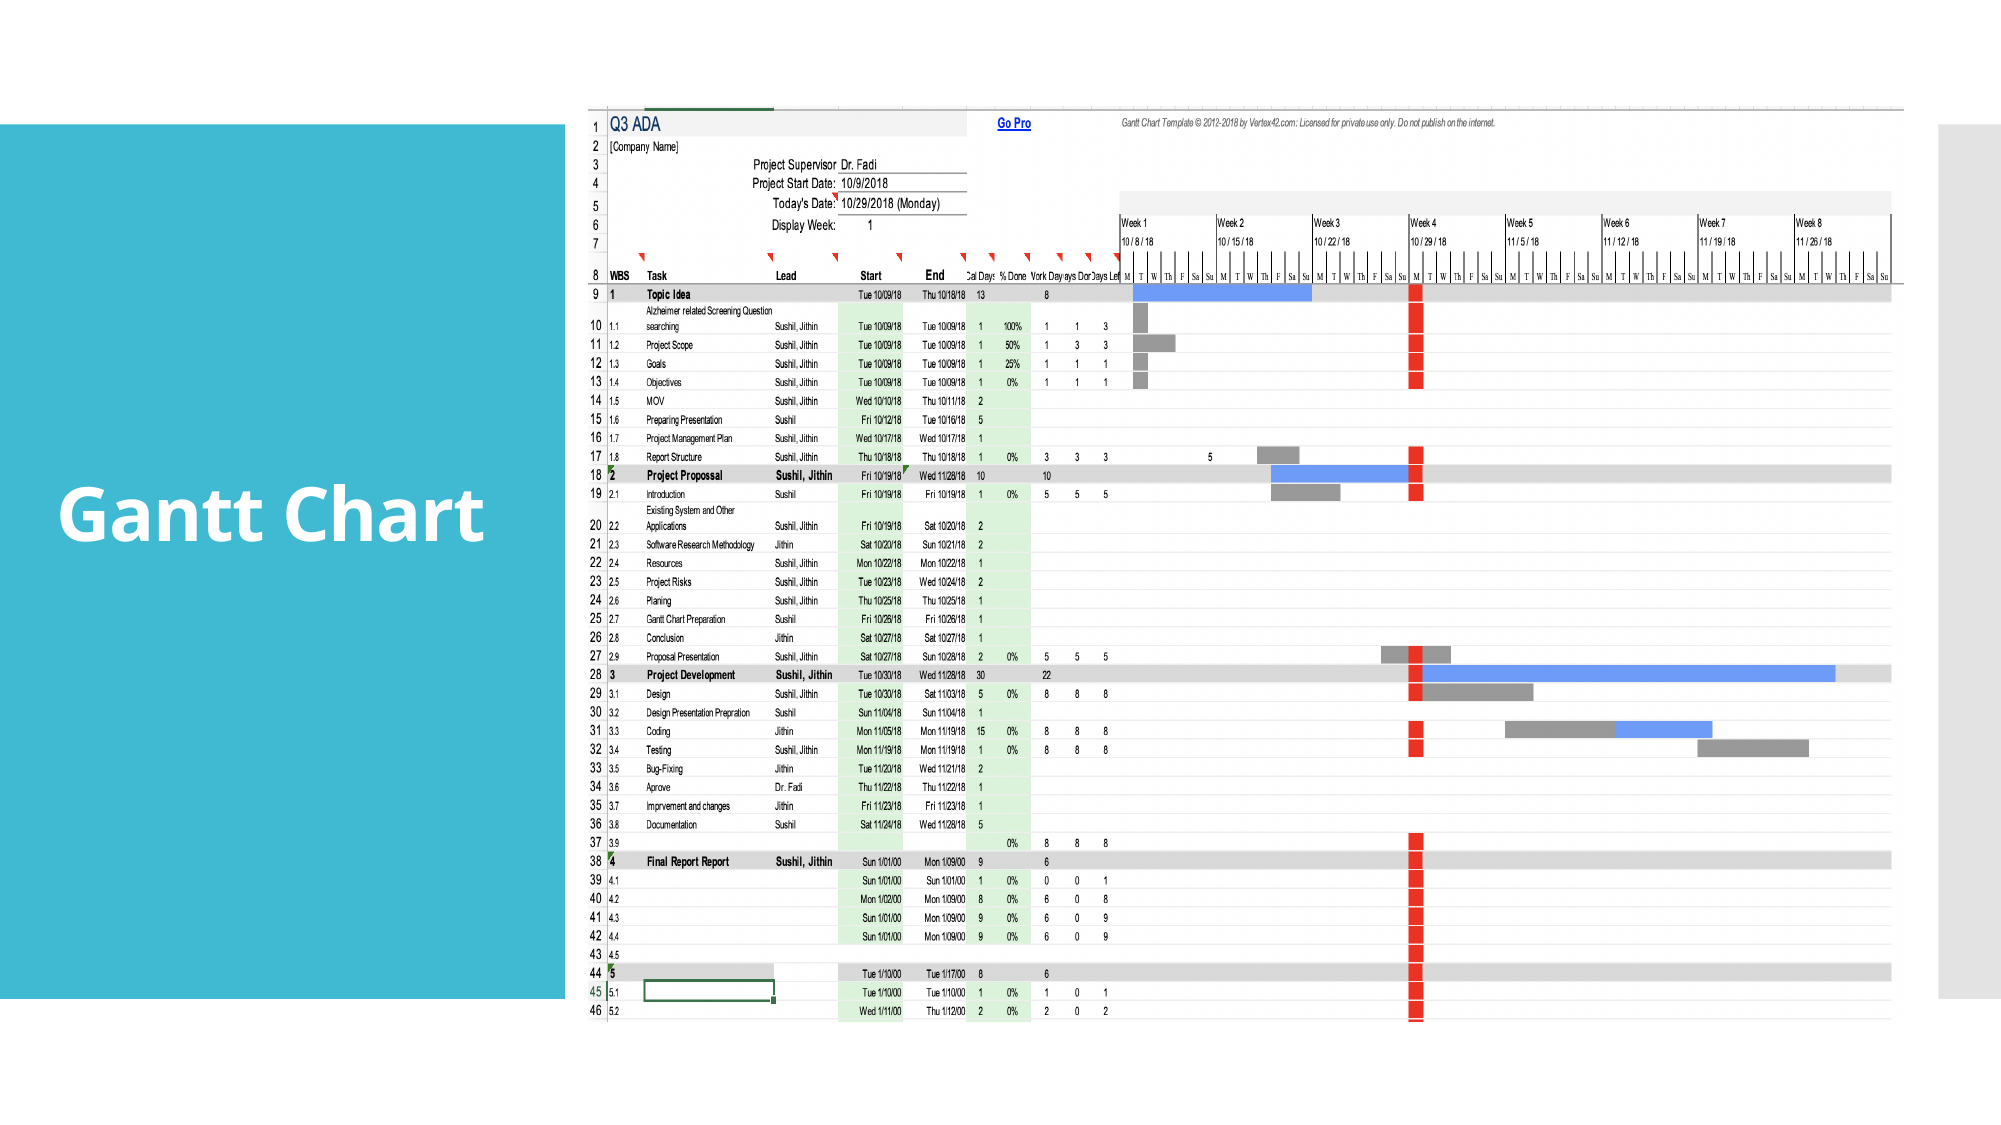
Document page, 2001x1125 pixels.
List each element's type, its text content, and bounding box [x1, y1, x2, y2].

title Gantt Chart [41, 184, 525, 940]
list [588, 106, 1904, 1022]
